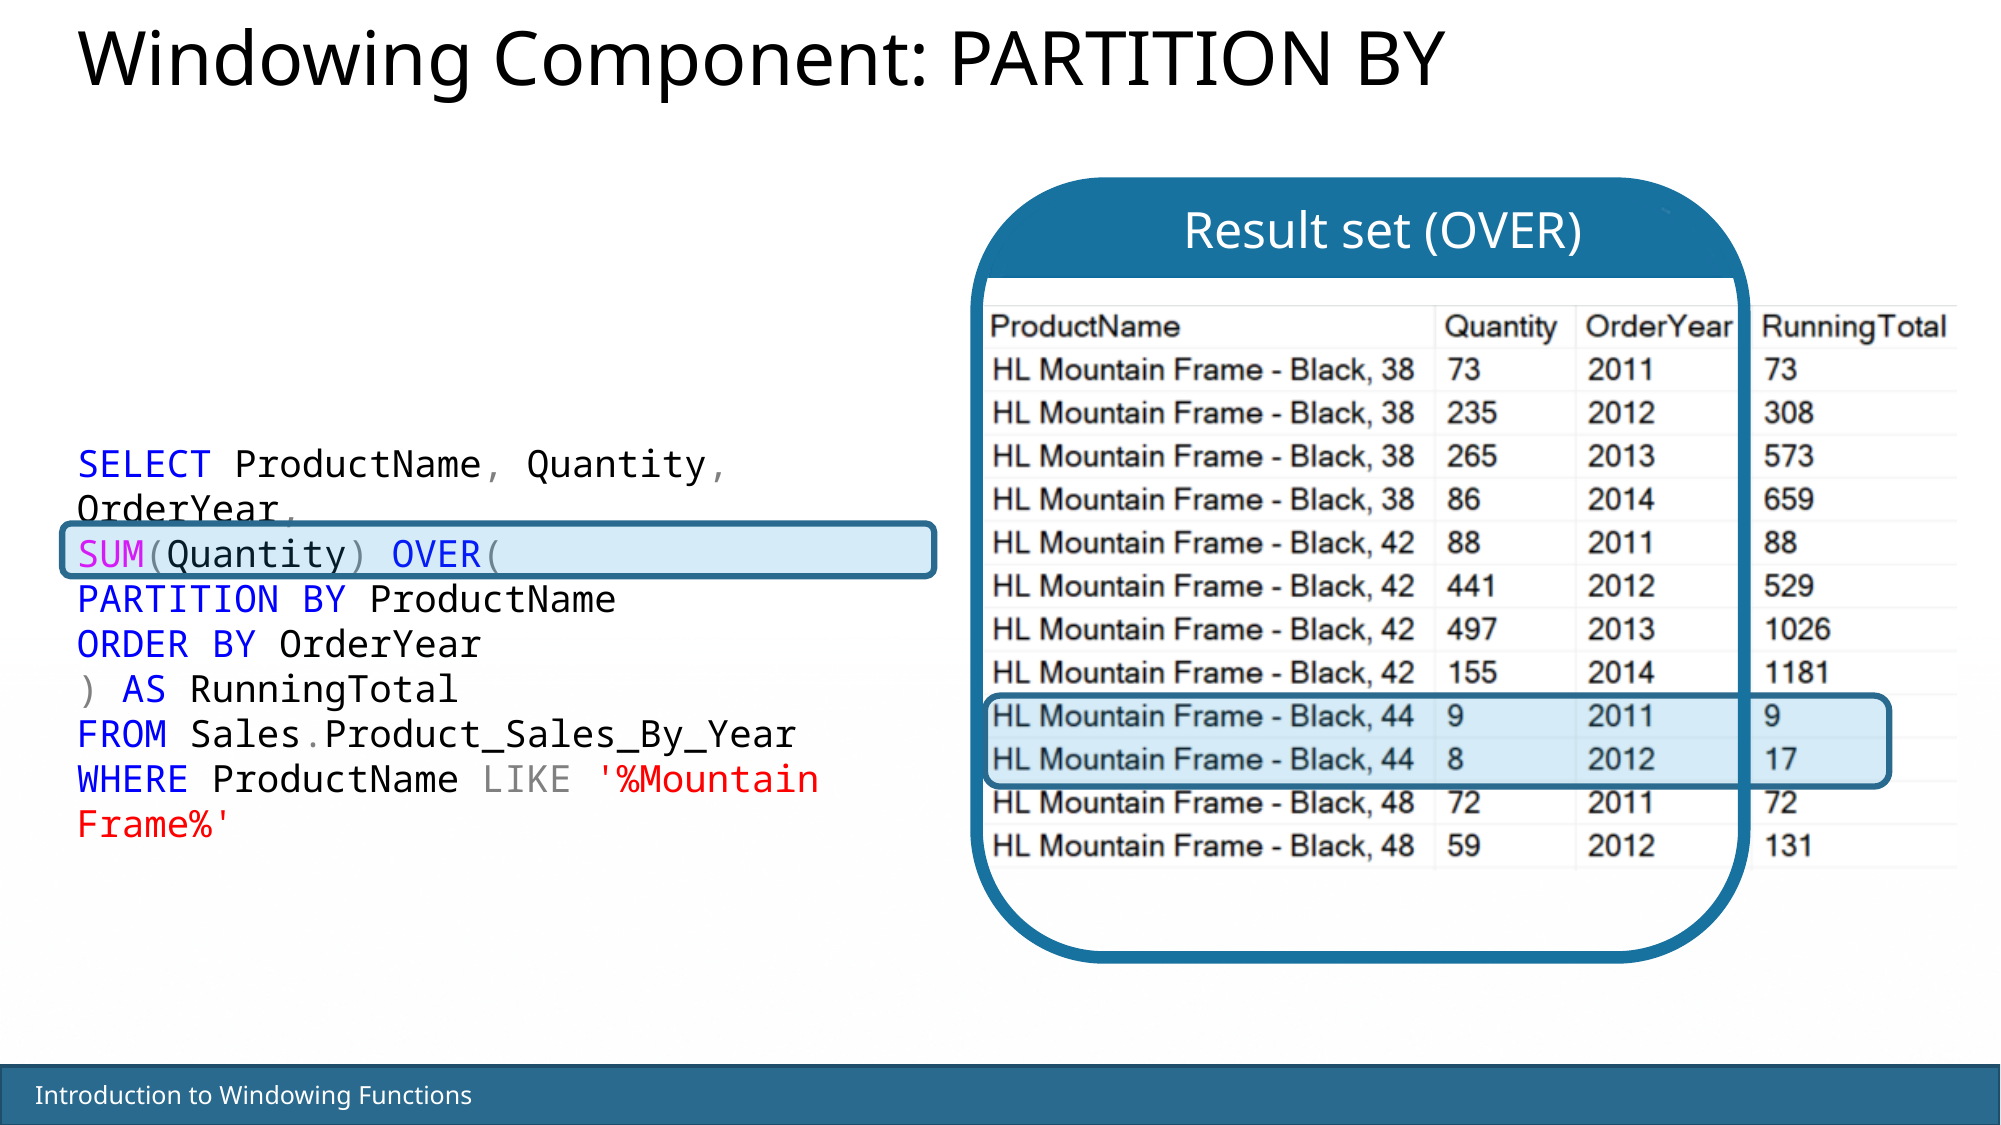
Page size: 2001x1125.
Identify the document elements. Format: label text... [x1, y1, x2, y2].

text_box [976, 163, 1796, 958]
text_box SELECT ProductName, Quantity, OrderYear, SUM(Quantity) OVER( PARTITION BY ProductName ORDER BY OrderYear ) AS RunningTotal FROM Sales.Product_Sales_By_Year WHERE ProductName LIKE '%Mountain Frame%' [62, 570, 937, 853]
text_box SELECT ProductName, Quantity, OrderYear, SUM(Quantity) OVER( PARTITION BY ProductName ORDER BY OrderYear ) AS RunningTotal FROM Sales.Product_Sales_By_Year WHERE ProductName LIKE '%Mountain Frame%' [62, 432, 937, 530]
picture [0, 0, 2001, 1064]
text_box [60, 521, 937, 579]
title Windowing Component: PARTITION BY [62, 19, 1863, 208]
